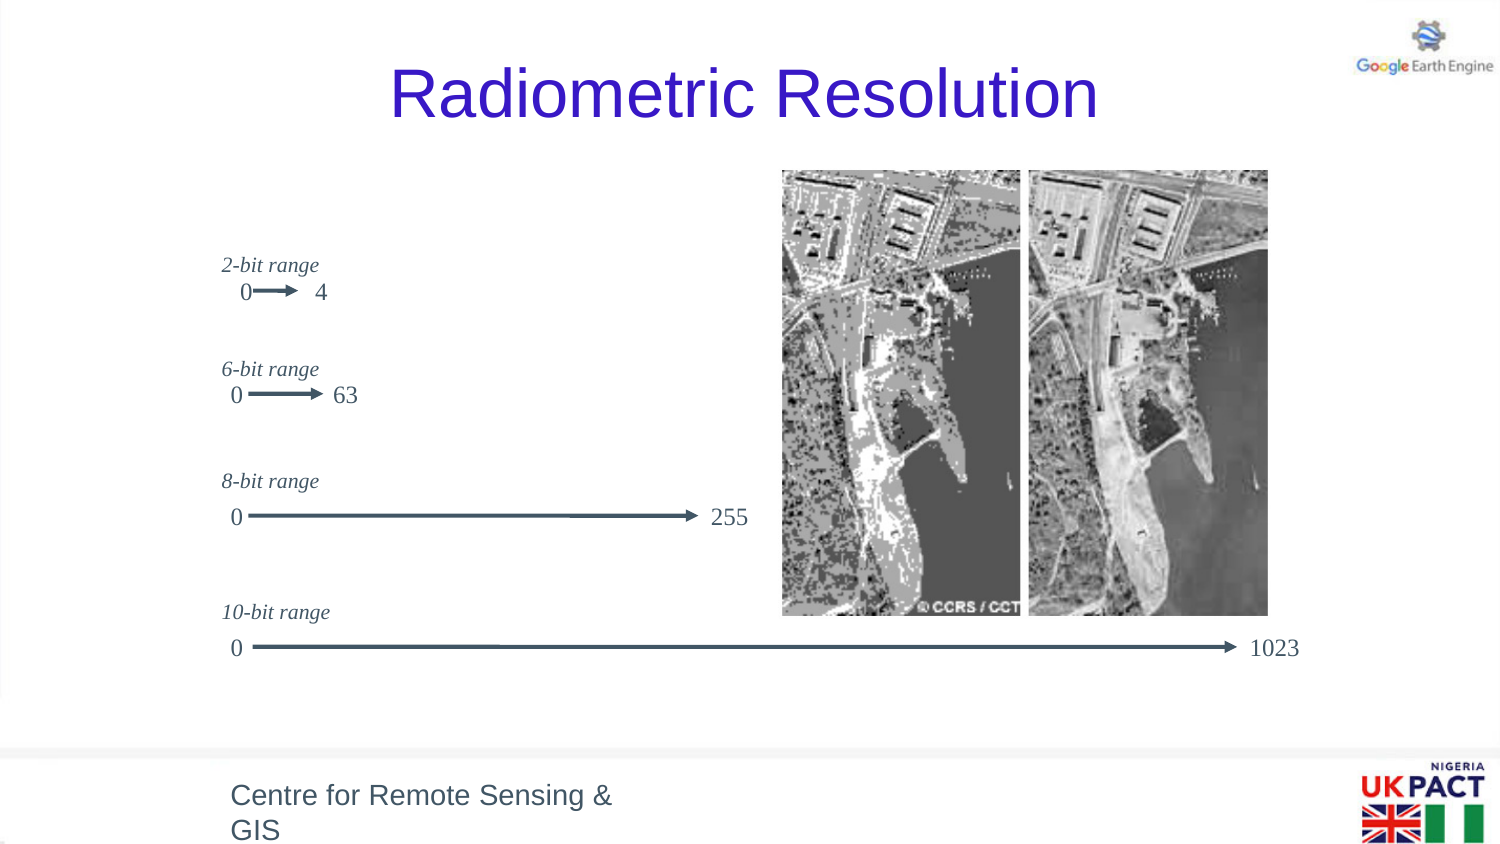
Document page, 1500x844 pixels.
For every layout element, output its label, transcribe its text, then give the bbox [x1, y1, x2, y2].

text_box 1023 [1242, 624, 1315, 669]
footer Centre for Remote Sensing & GIS [215, 768, 638, 828]
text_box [205, 243, 1238, 670]
picture [0, 0, 1500, 844]
text_box Radiometric Resolution [351, 41, 1139, 139]
